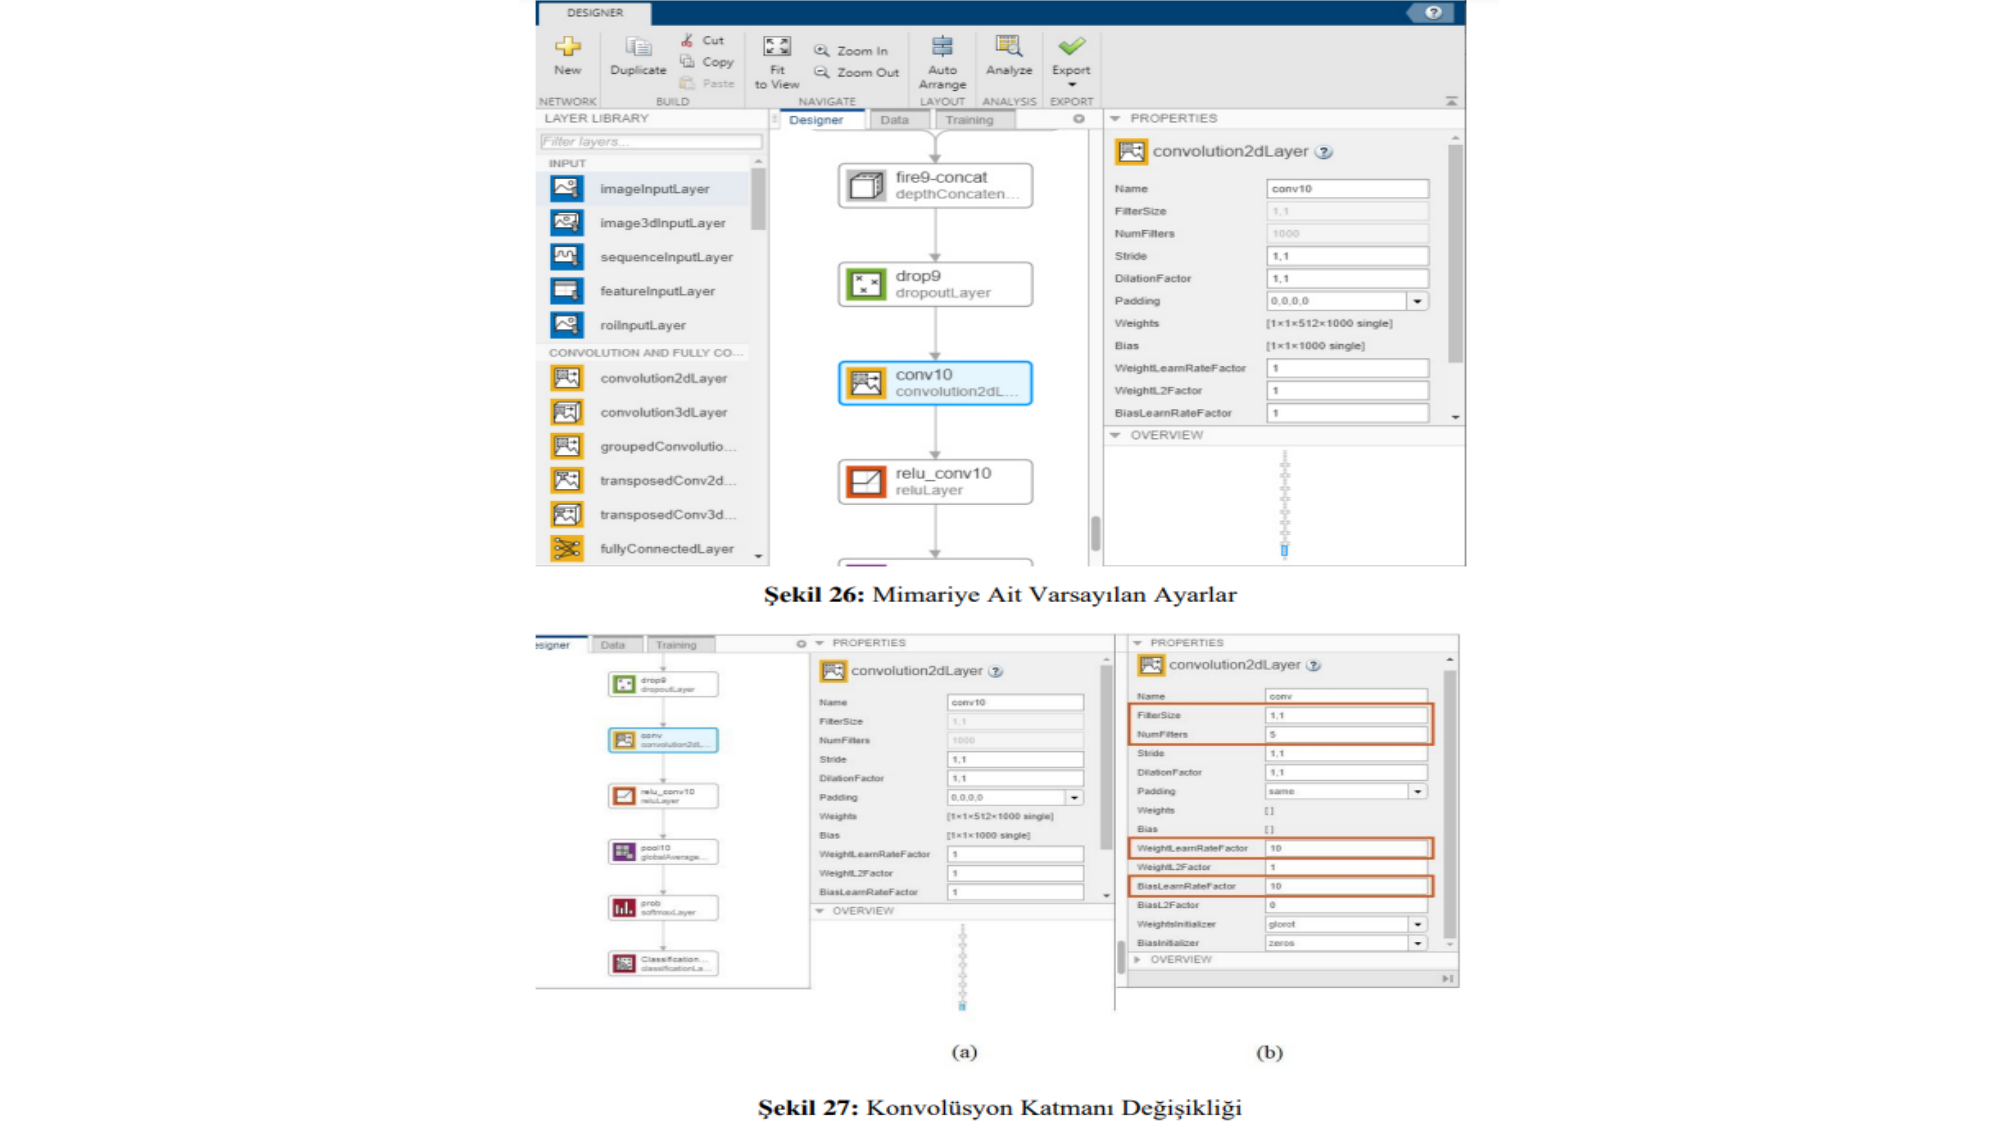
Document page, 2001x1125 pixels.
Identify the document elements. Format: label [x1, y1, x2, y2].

list [518, 0, 1499, 1125]
